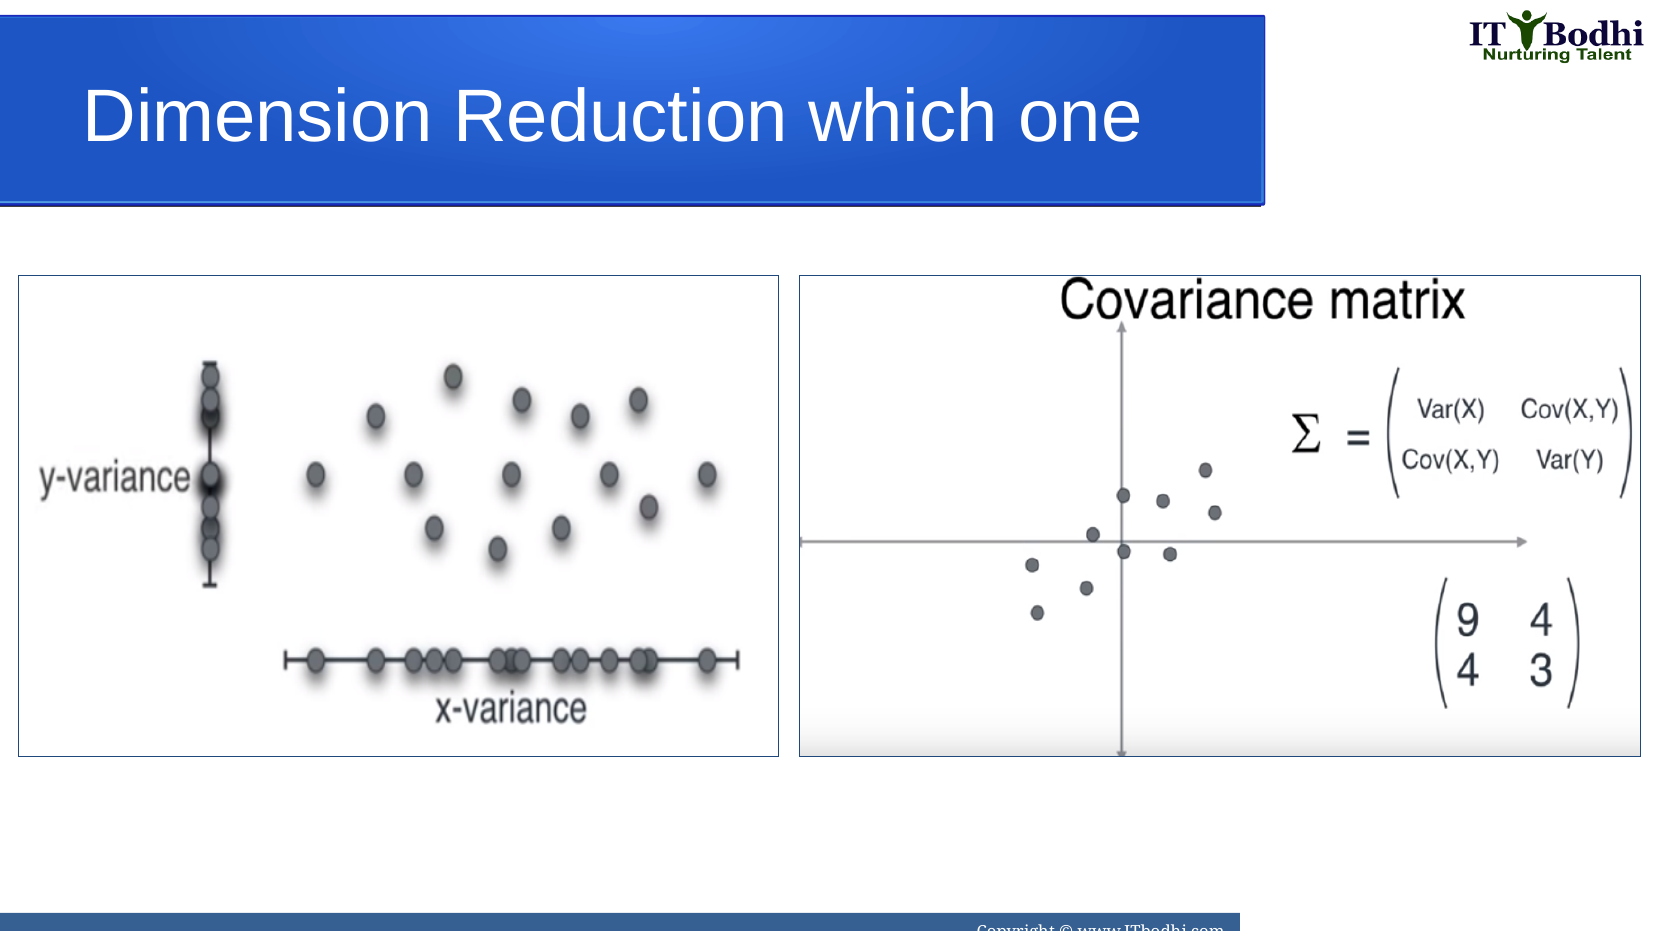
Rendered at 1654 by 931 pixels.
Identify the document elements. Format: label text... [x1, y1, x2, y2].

picture [798, 275, 1641, 757]
picture [0, 13, 1269, 211]
picture [17, 275, 779, 757]
text_box Copyright © www.ITbodhi.com [0, 912, 1240, 931]
picture [1464, 6, 1649, 69]
text_box Dimension Reduction which one [82, 35, 1234, 189]
